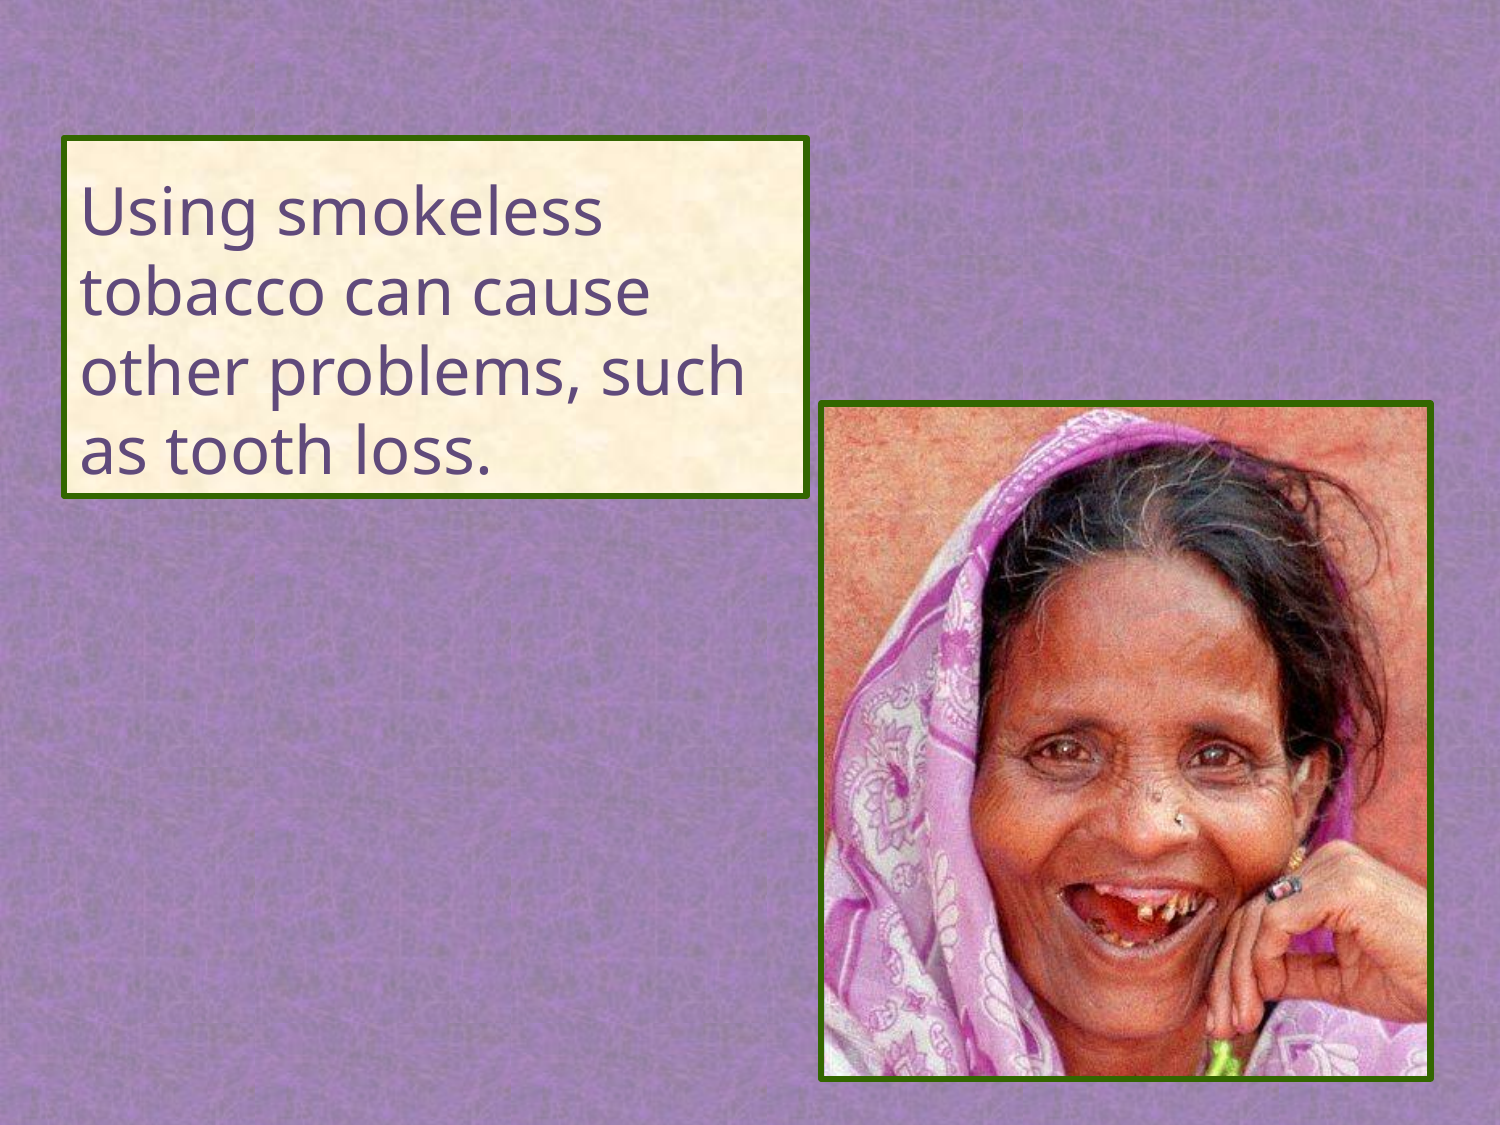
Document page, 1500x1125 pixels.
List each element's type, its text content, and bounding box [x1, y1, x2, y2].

list Using smokeless tobacco can cause other problems, such as tooth loss. [64, 137, 807, 496]
picture [824, 406, 1428, 1076]
